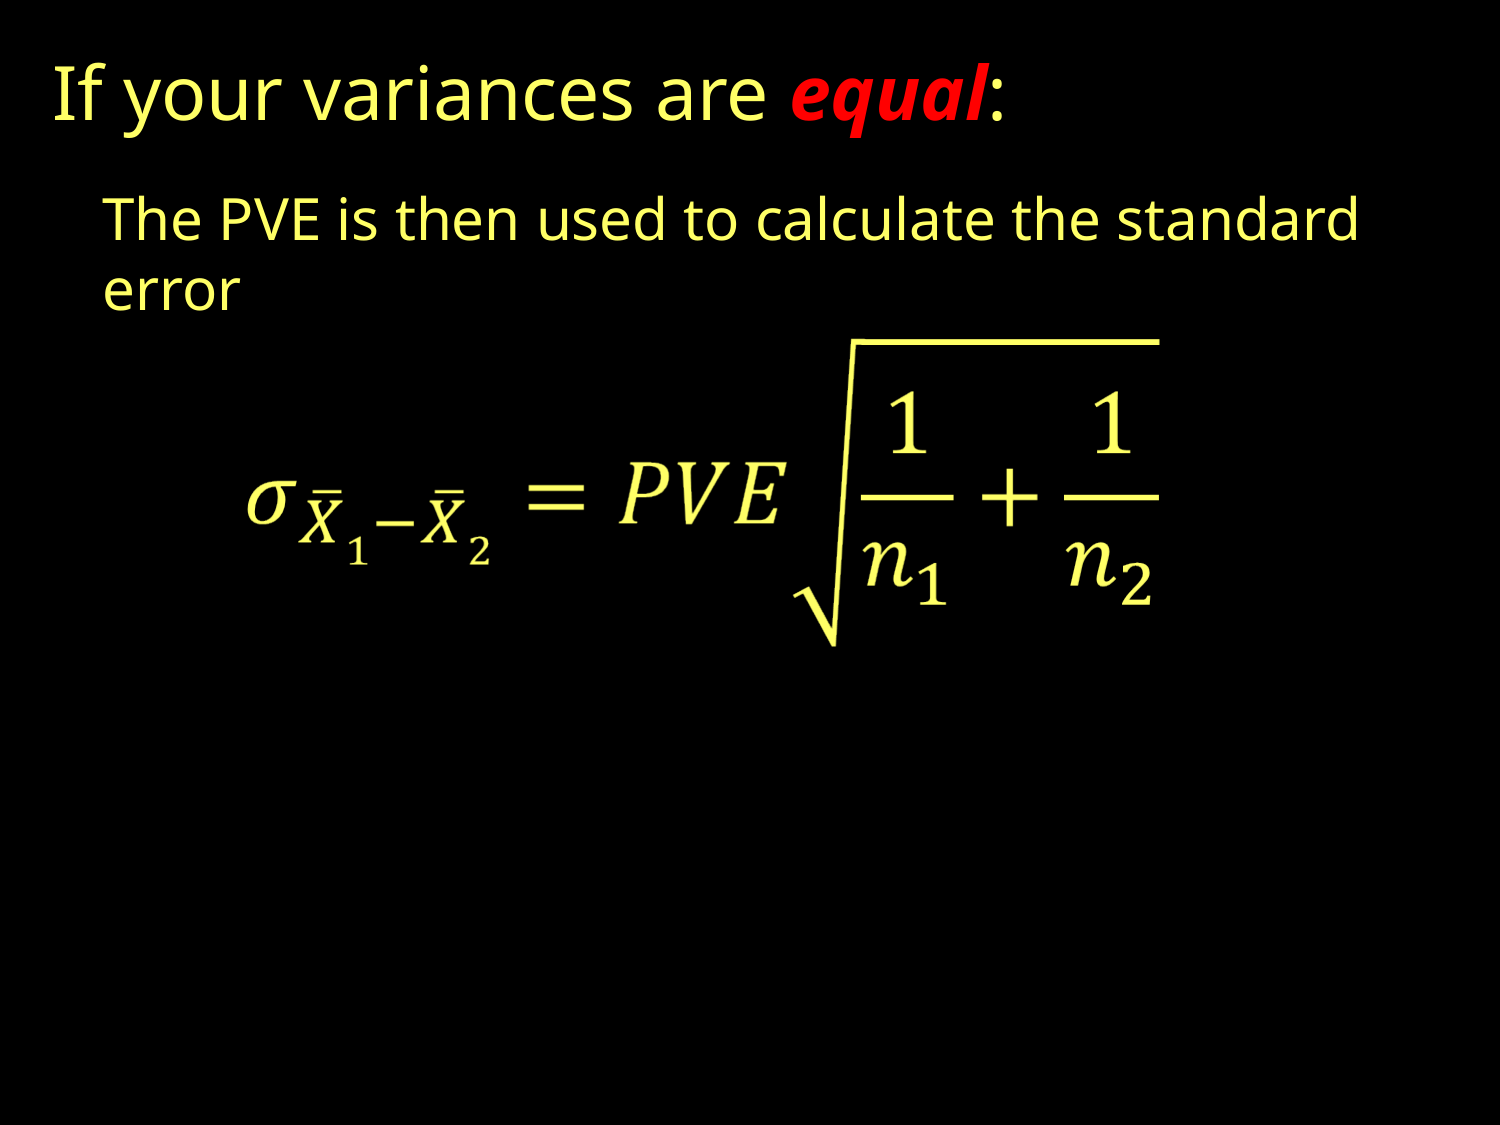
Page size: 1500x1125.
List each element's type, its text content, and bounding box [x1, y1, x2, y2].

text_box The PVE is then used to calculate the standard error [87, 174, 1390, 261]
text_box [212, 312, 1192, 656]
text_box If your variances are equal: [37, 37, 1300, 144]
